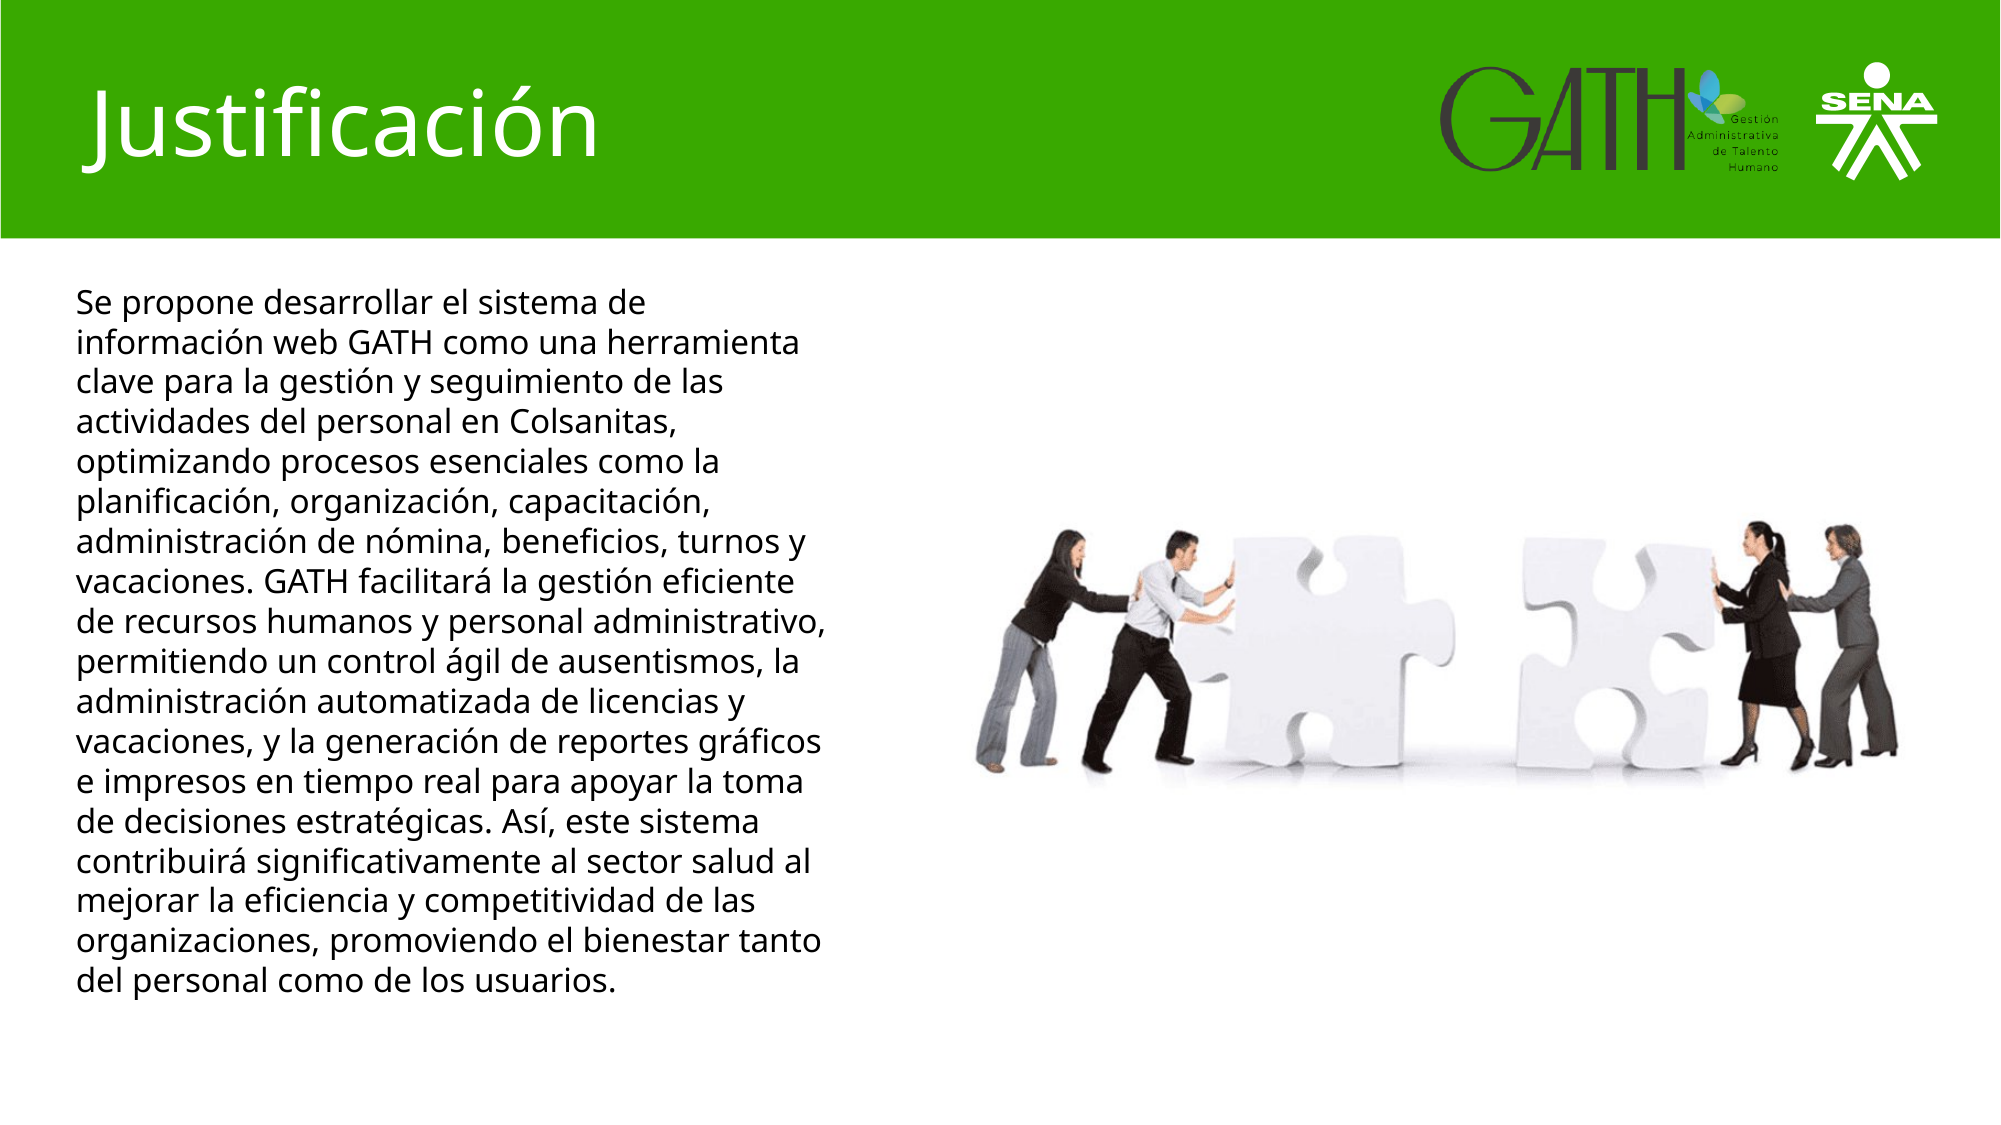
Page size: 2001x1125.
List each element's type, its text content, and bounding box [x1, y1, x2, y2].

picture [0, 0, 2001, 1125]
text_box Se propone desarrollar el sistema de información web GATH como una herramienta clave para la gestión y seguimiento de las actividades del personal en Colsanitas, optimizando procesos esenciales como la planificación, organización, capacitación, administración de nómina, beneficios, turnos y vacaciones. GATH facilitará la gestión eficiente de recursos humanos y personal administrativo, permitiendo un control ágil de ausentismos, la administración automatizada de licencias y vacaciones, y la generación de reportes gráficos e impresos en tiempo real para apoyar la toma de decisiones estratégicas. Así, este sistema contribuirá significativamente al sector salud al mejorar la eficiencia y competitividad de las organizaciones, promoviendo el bienestar tanto del personal como de los usuarios. [61, 273, 852, 1007]
title Justificación [74, 18, 1800, 236]
